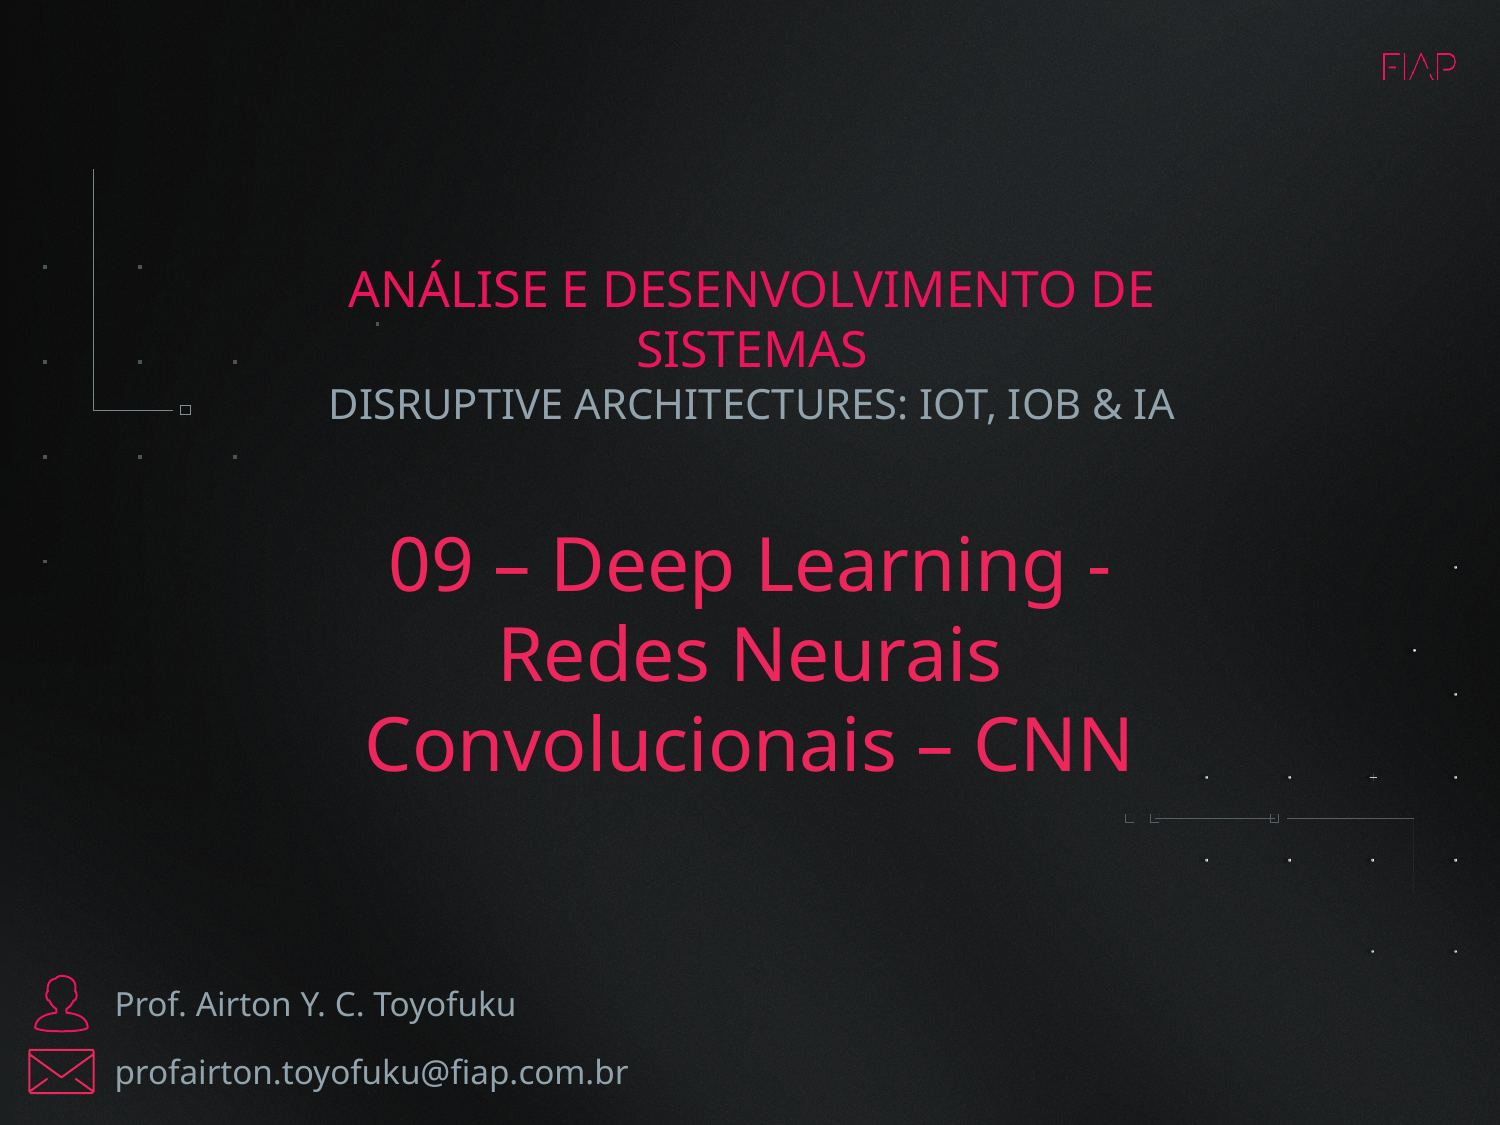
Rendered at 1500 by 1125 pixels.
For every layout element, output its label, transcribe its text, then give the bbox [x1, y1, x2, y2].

text_box ANÁLISE E DESENVOLVIMENTO DE SISTEMAS DISRUPTIVE ARCHITECTURES: IOT, IOB & IA [383, 250, 1243, 485]
text_box 09 – Deep Learning - Redes Neurais Convolucionais – CNN [276, 509, 1224, 795]
picture [0, 0, 1500, 1125]
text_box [29, 975, 854, 1100]
